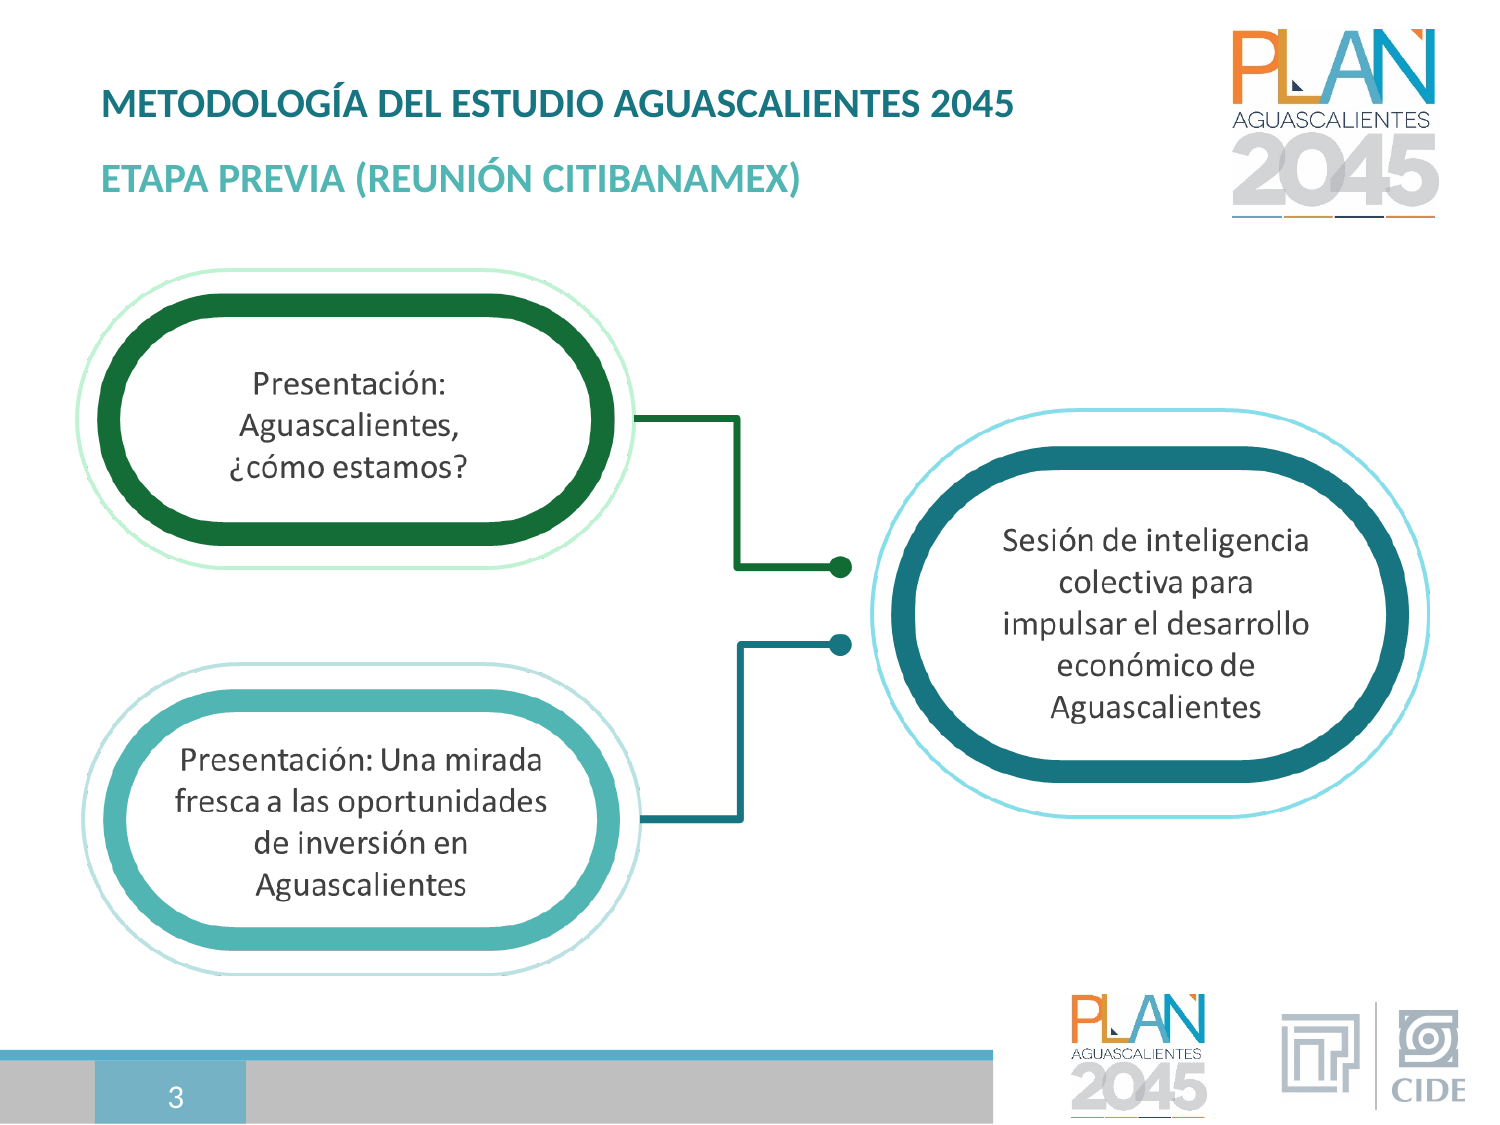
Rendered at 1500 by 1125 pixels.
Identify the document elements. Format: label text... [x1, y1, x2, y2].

picture [1382, 29, 1427, 88]
slide_number 3 [94, 1073, 257, 1118]
picture [1071, 994, 1207, 1118]
picture [1170, 994, 1200, 1033]
picture [75, 268, 1431, 977]
picture [1232, 29, 1440, 219]
text_box Metodología del estudio Aguascalientes 2045 Etapa previa (reunión citibanamex) [85, 43, 1049, 174]
